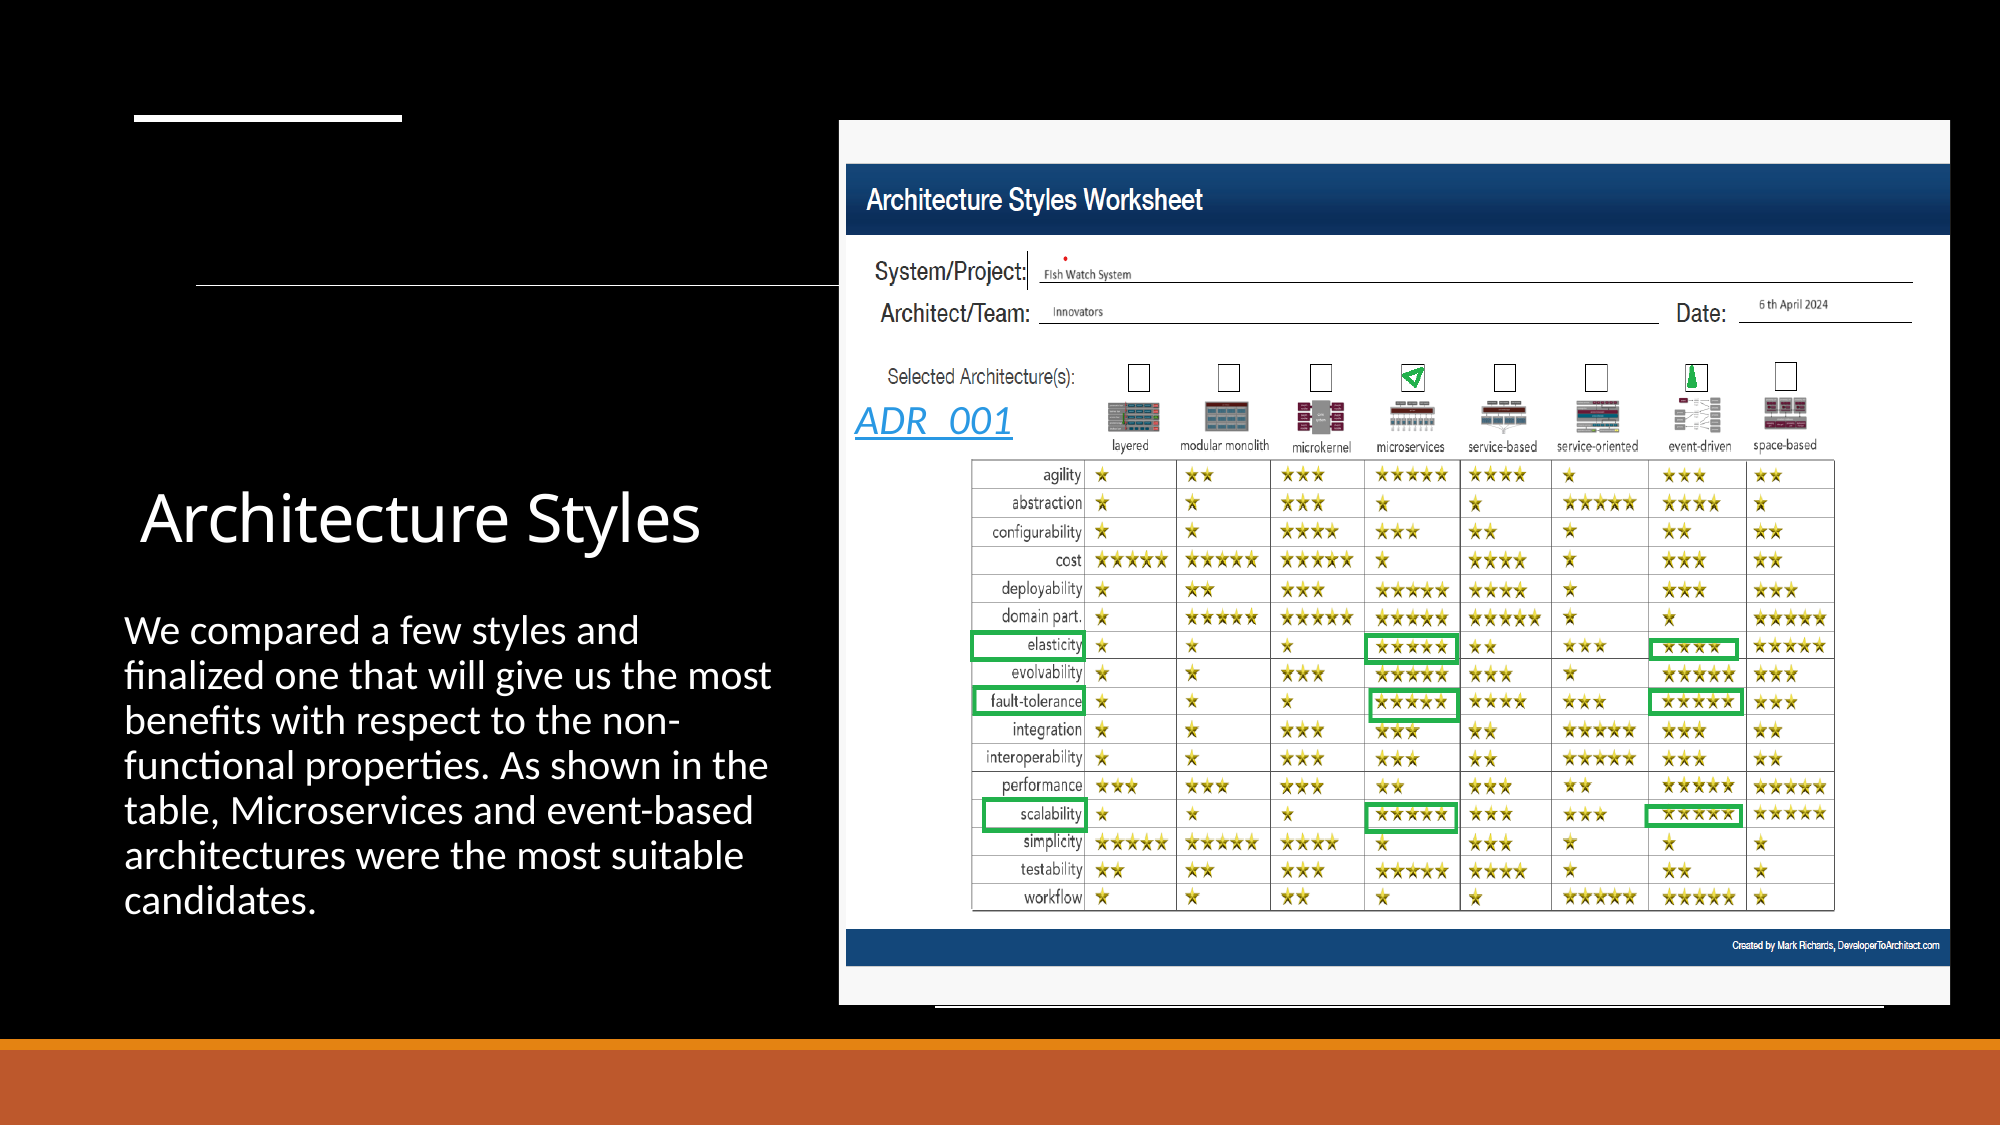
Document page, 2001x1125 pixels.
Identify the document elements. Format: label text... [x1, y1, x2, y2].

picture [838, 119, 1951, 1006]
list We compared a few styles and finalized one that will give us the most benefits with respect to the non-functional properties. As shown in the table, Microservices and event-based architectures were the most suitable candidates. [124, 600, 791, 1006]
title Architecture Styles [125, 112, 791, 564]
